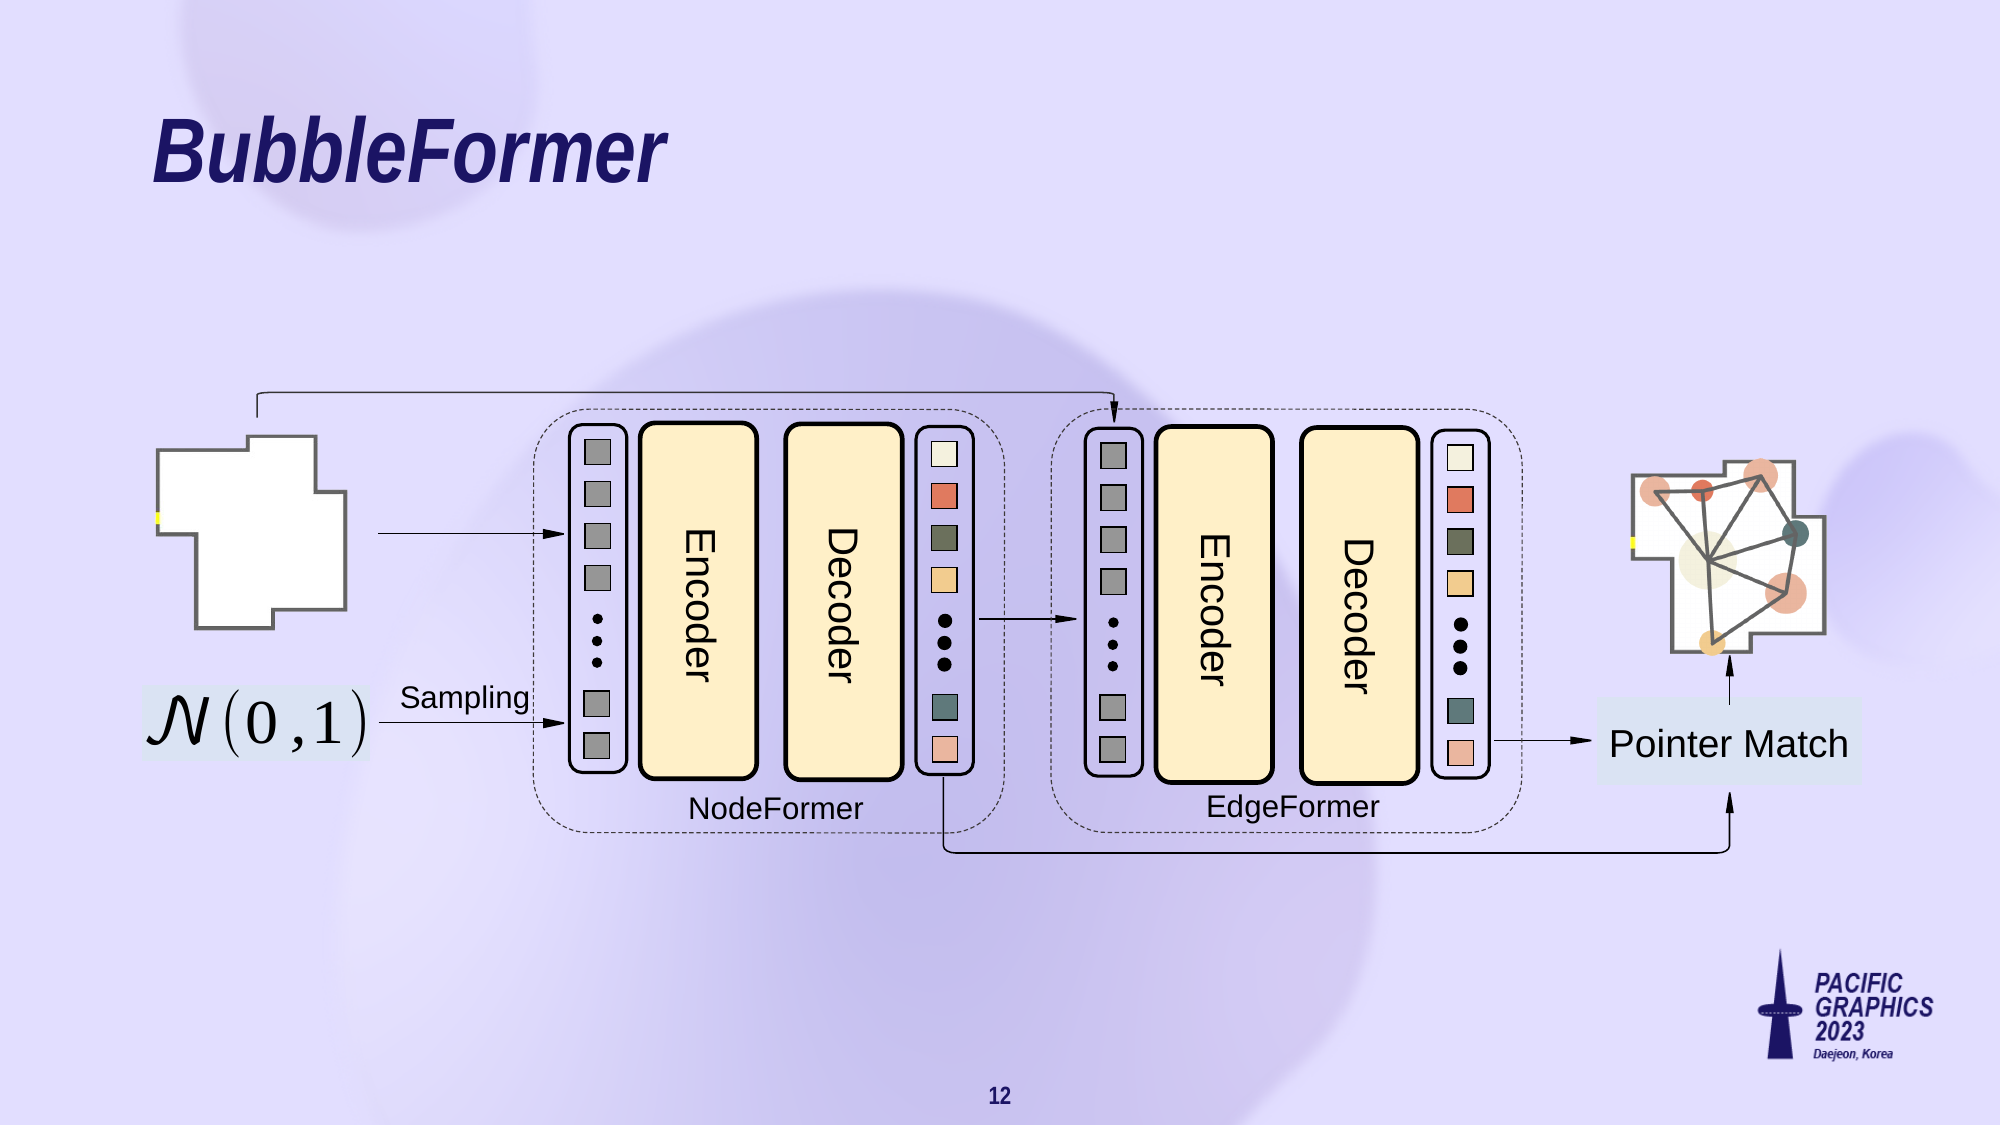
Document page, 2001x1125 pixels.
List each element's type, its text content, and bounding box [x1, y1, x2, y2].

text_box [943, 696, 1867, 853]
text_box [141, 529, 564, 762]
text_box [533, 623, 1005, 835]
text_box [1050, 408, 1523, 833]
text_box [1726, 655, 1738, 705]
slide_number 12 [774, 1064, 1225, 1125]
title BubbleFormer [137, 43, 1863, 262]
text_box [257, 392, 1118, 623]
picture [0, 0, 2000, 1125]
